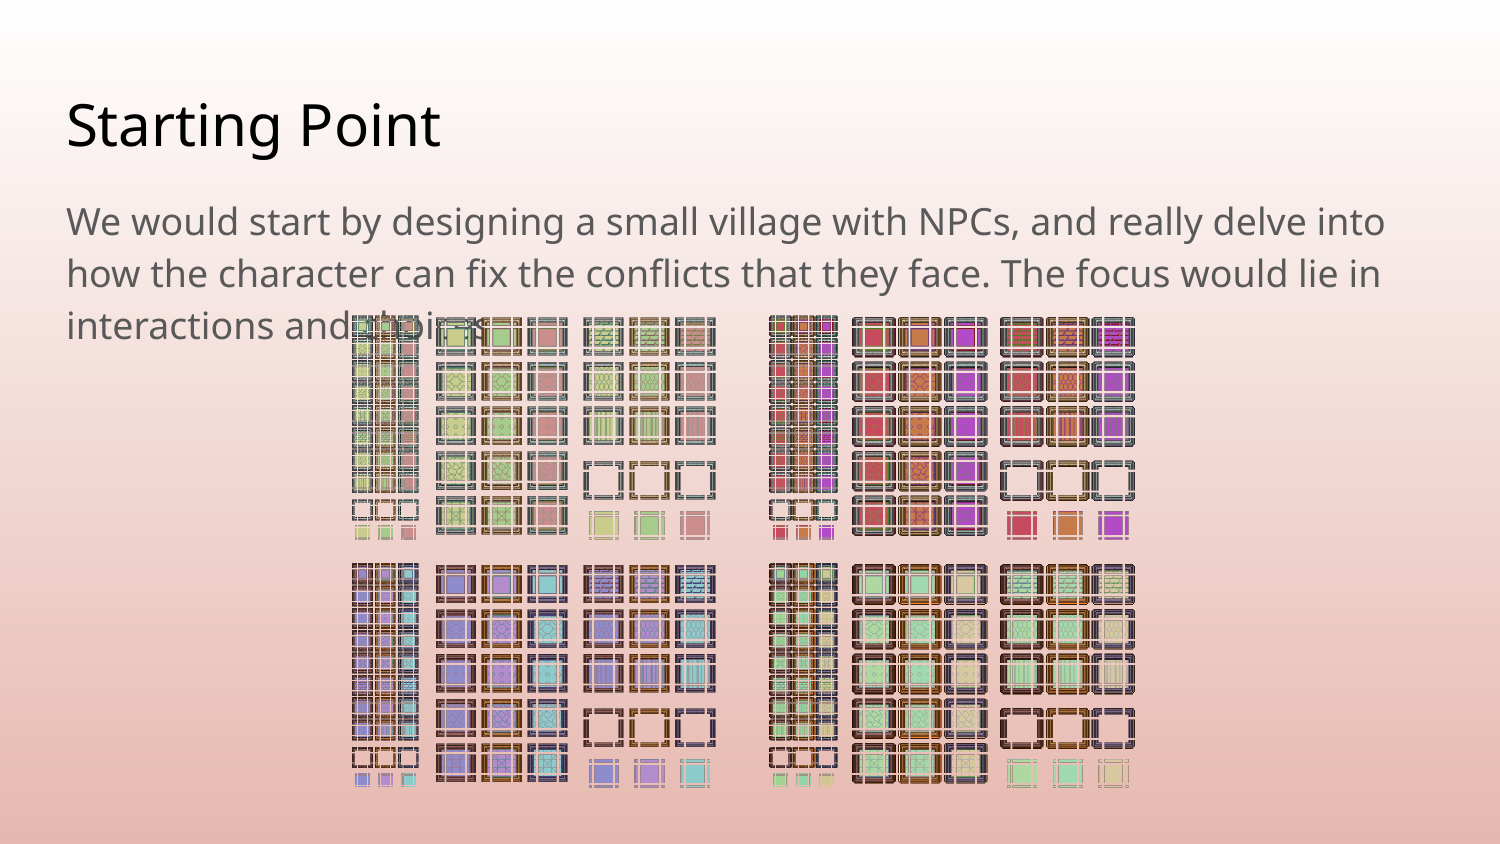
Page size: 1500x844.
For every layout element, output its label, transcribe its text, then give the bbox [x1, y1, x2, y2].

title Starting Point [51, 72, 1449, 167]
list We would start by designing a small village with NPCs, and really delve into how the character can fix the conflicts that they face. The focus would lie in interactions and choices. [51, 176, 1449, 738]
picture [348, 313, 1151, 801]
